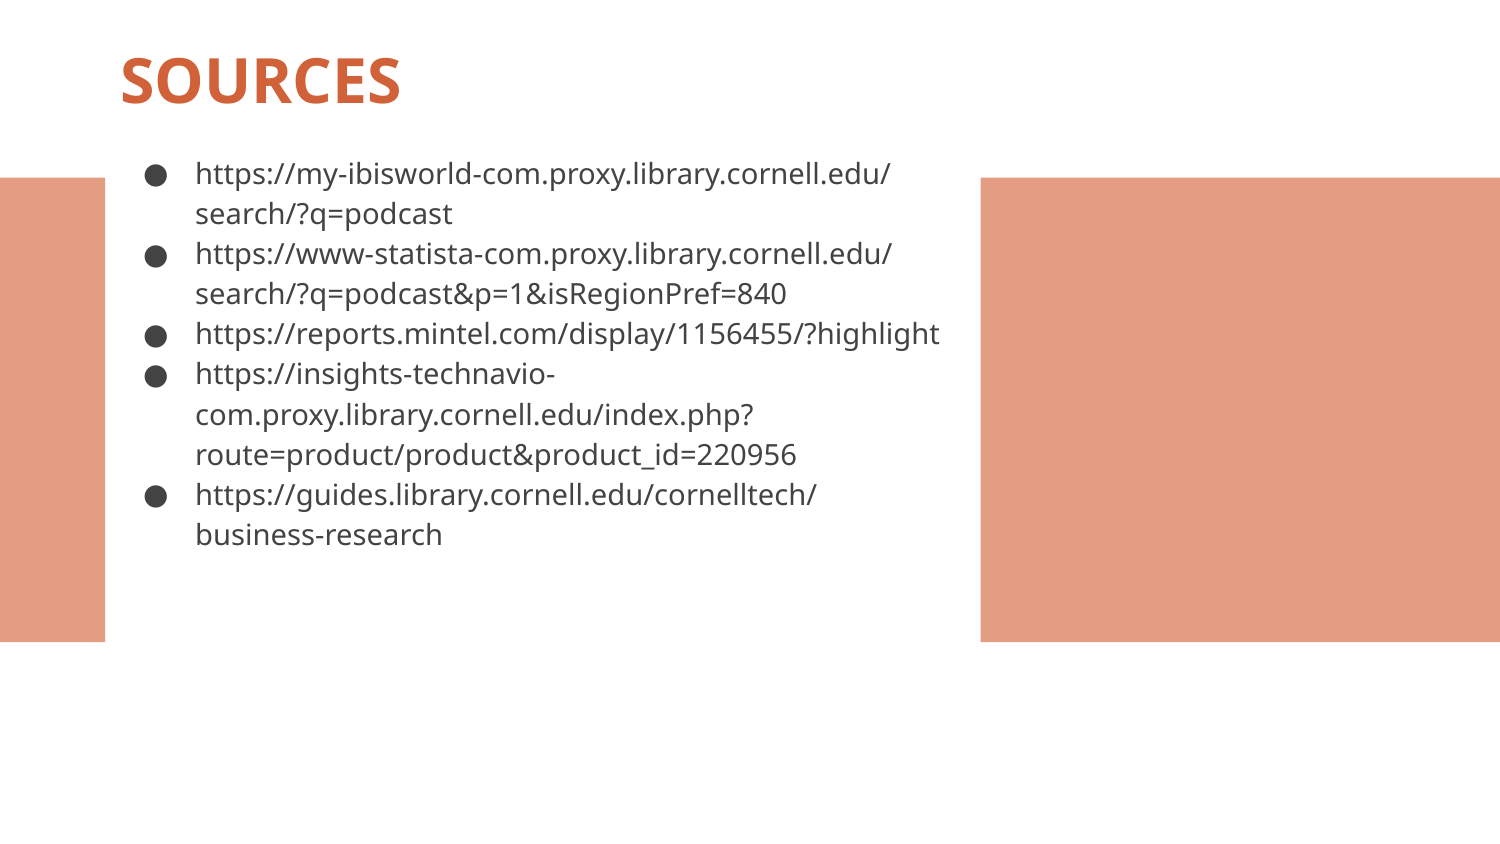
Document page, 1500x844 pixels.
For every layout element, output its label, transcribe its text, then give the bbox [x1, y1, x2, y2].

text_box [980, 177, 1500, 643]
text_box [0, 177, 106, 643]
list SOURCES https://my-ibisworld-com.proxy.library.cornell.edu/search/?q=podcast https://www-statista-com.proxy.library.cornell.edu/search/?q=podcast&p=1&isRegionPref=840 https://reports.mintel.com/display/1156455/?highlight https://insights-technavio-com.proxy.library.cornell.edu/index.php?route=product/product&product_id=220956 https://guides.library.cornell.edu/cornelltech/business-research [105, 15, 959, 798]
